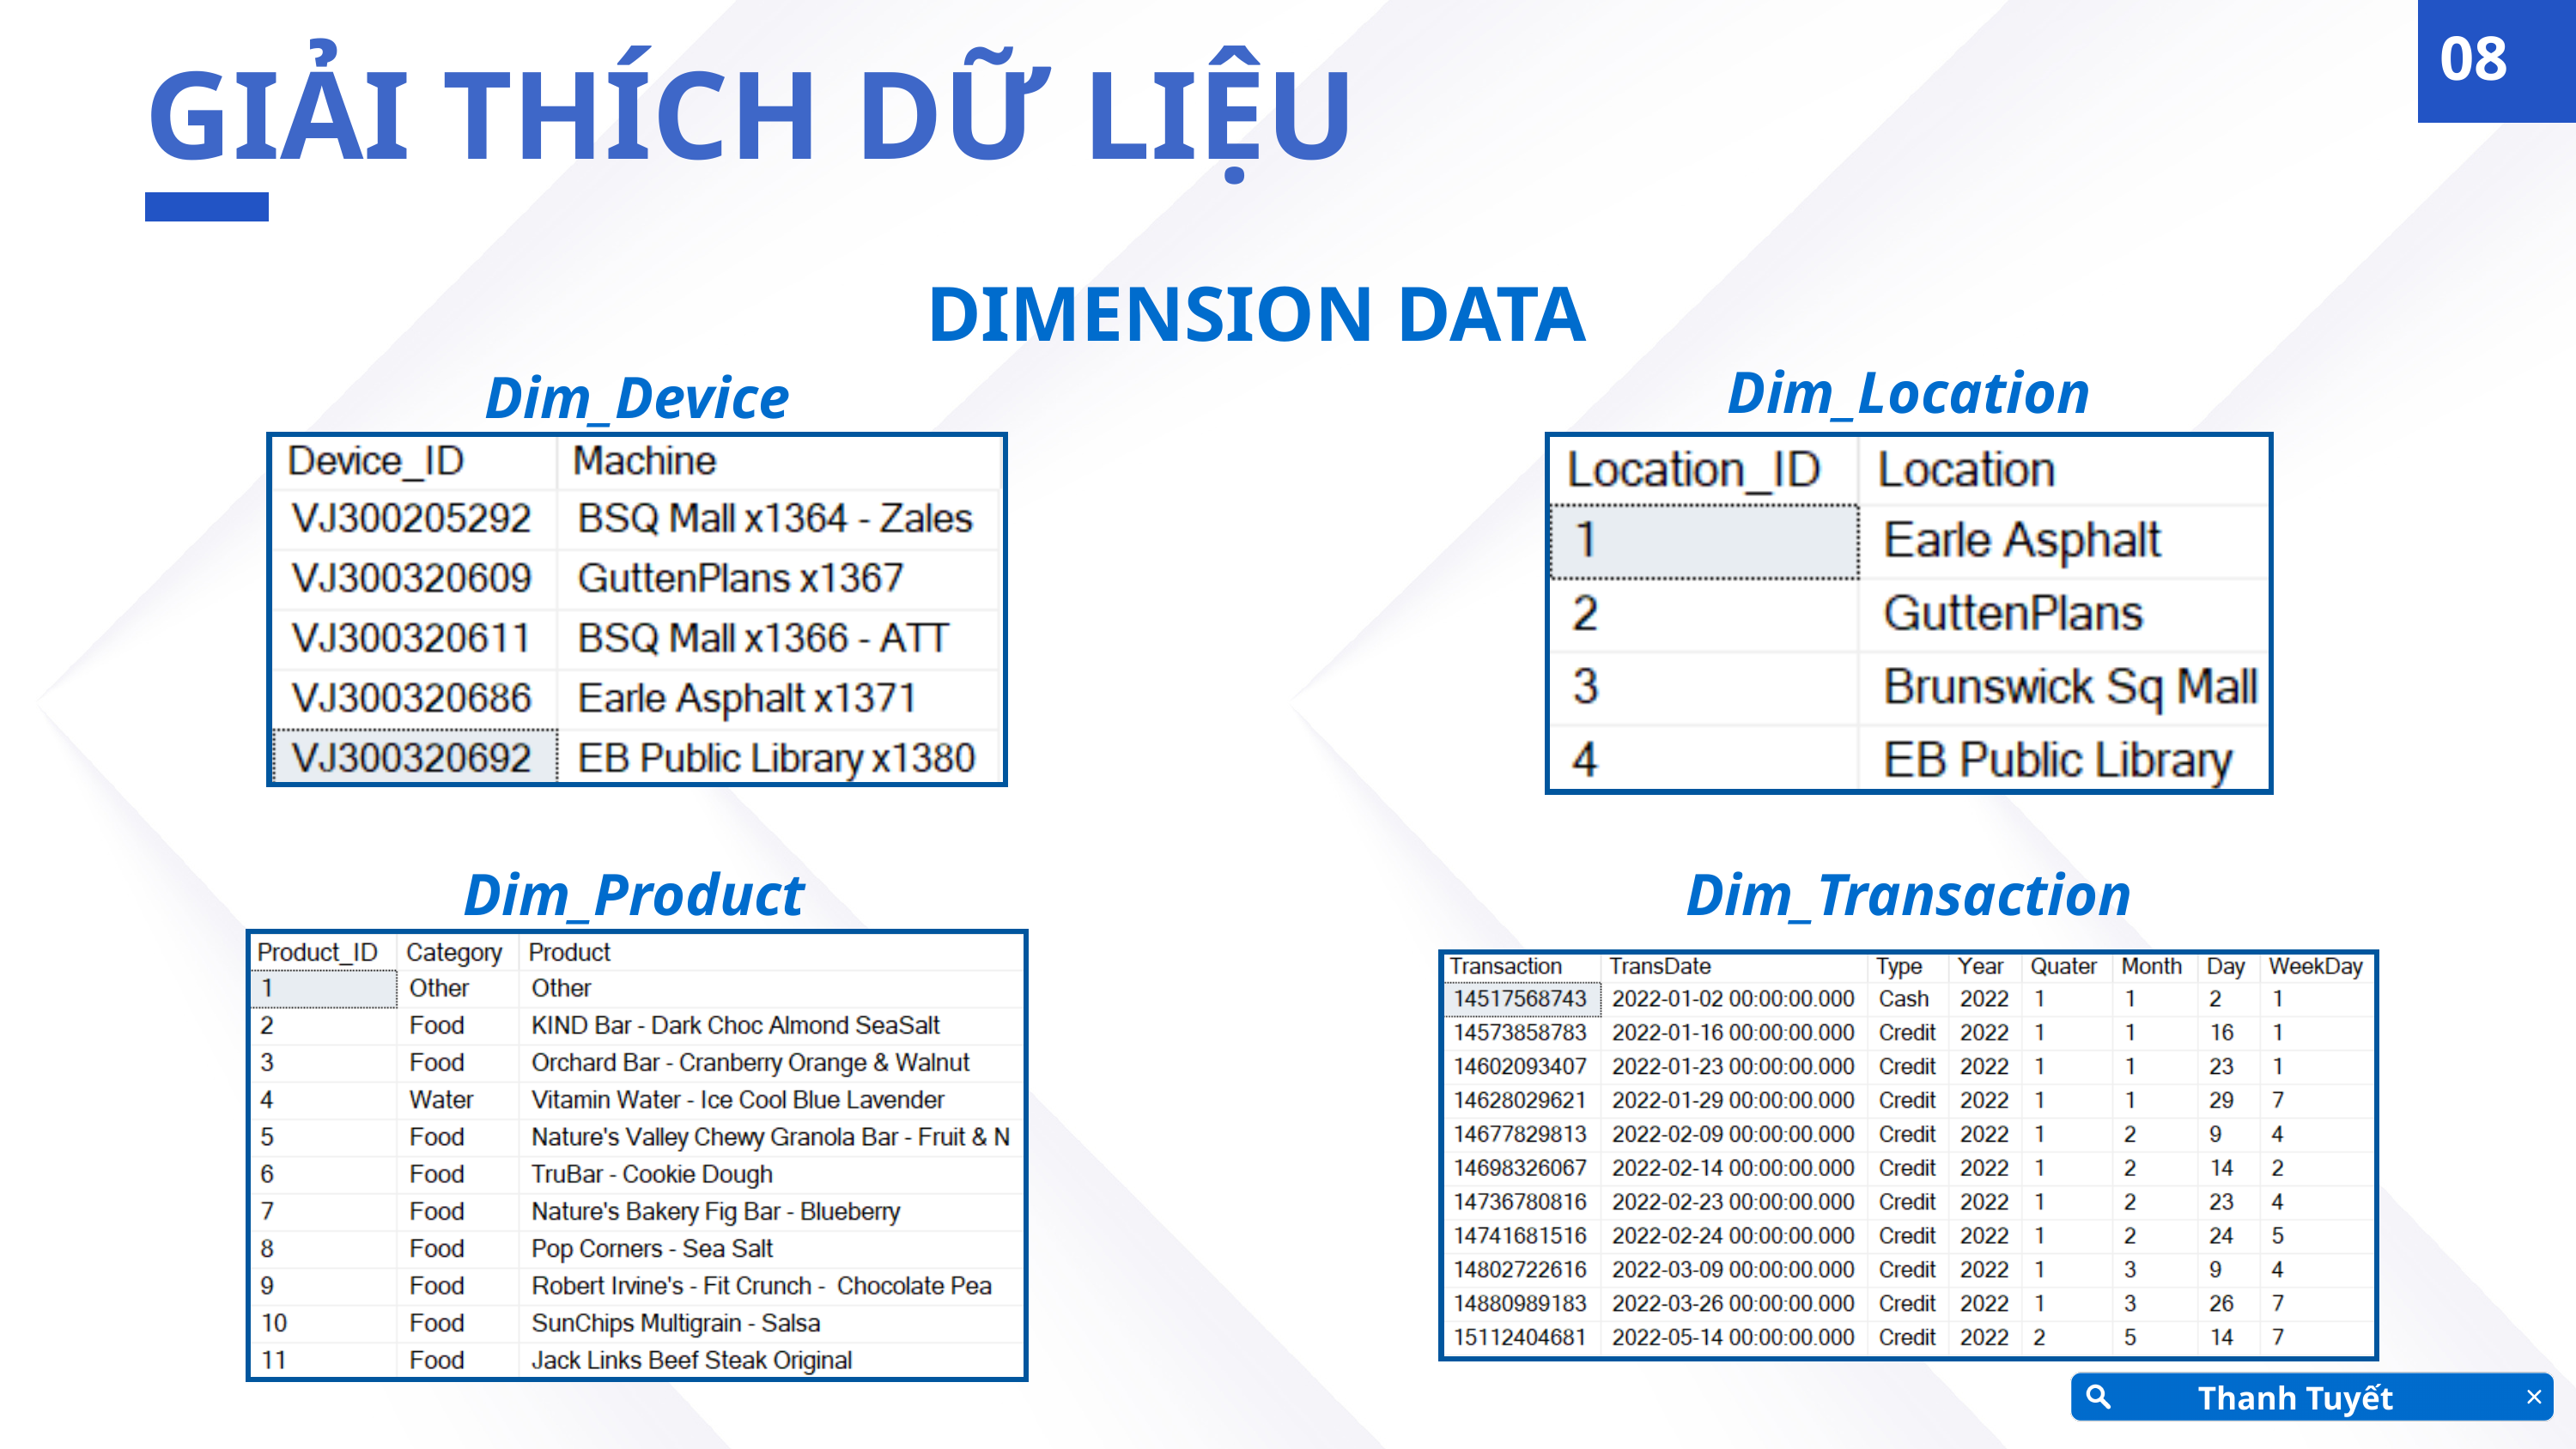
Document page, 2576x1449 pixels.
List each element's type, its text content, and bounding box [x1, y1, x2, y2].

text_box Dim_Transaction [1651, 846, 2167, 927]
text_box [269, 434, 1005, 785]
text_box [144, 191, 270, 222]
text_box Dim_Location [1683, 343, 2136, 425]
text_box [247, 931, 1027, 1379]
text_box DIMENSION DATA [893, 251, 1620, 357]
text_box [0, 0, 2576, 1449]
text_box Thanh Tuyết [2197, 1372, 2497, 1416]
text_box Dim_Product [434, 846, 835, 927]
text_box [1547, 434, 2271, 792]
text_box [1441, 951, 2378, 1359]
text_box GIẢI THÍCH DỮ LIỆU [144, 75, 2330, 184]
text_box Dim_Device [440, 349, 835, 430]
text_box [2417, 0, 2576, 124]
text_box [2070, 1372, 2555, 1422]
